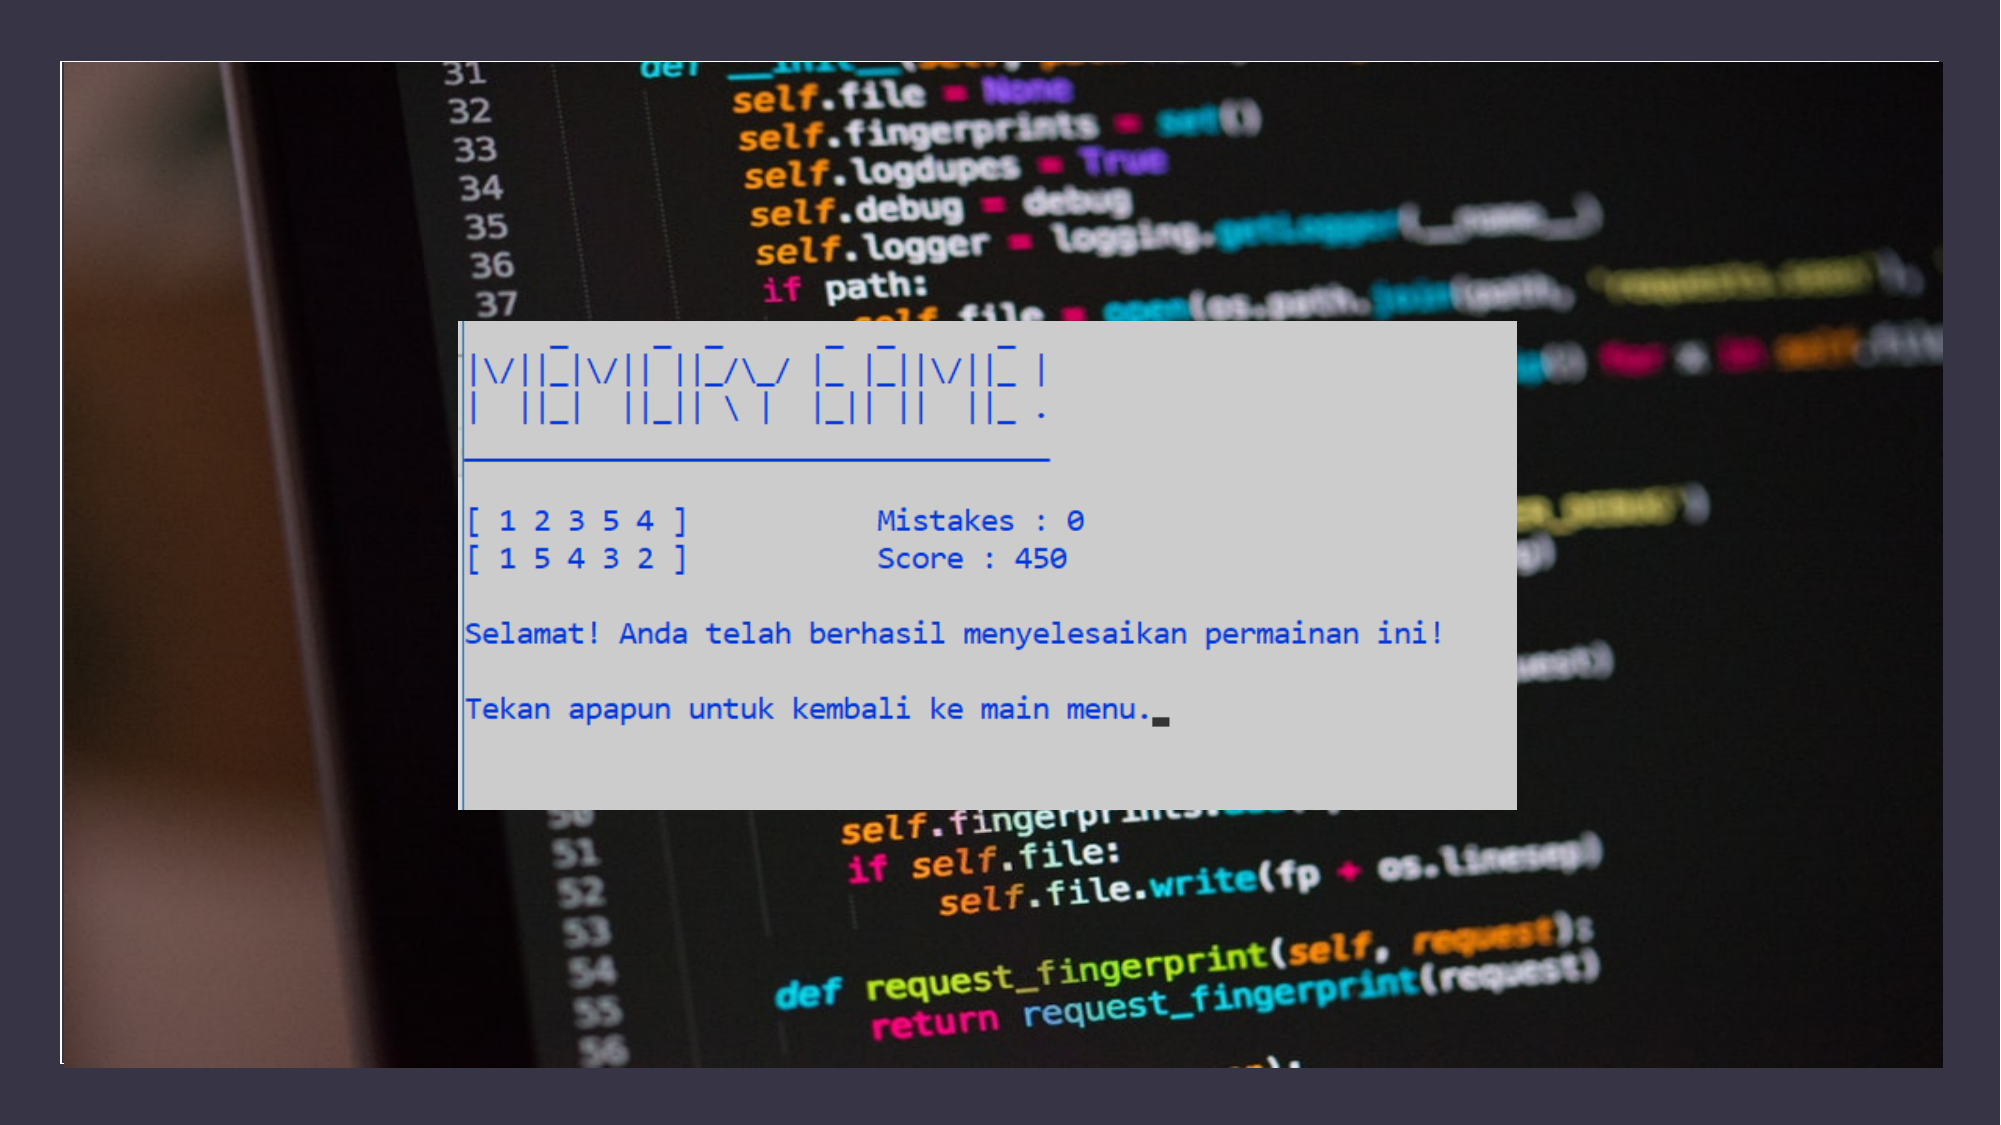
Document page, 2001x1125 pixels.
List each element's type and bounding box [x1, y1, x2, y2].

list [64, 62, 1943, 1068]
picture [458, 321, 1517, 810]
